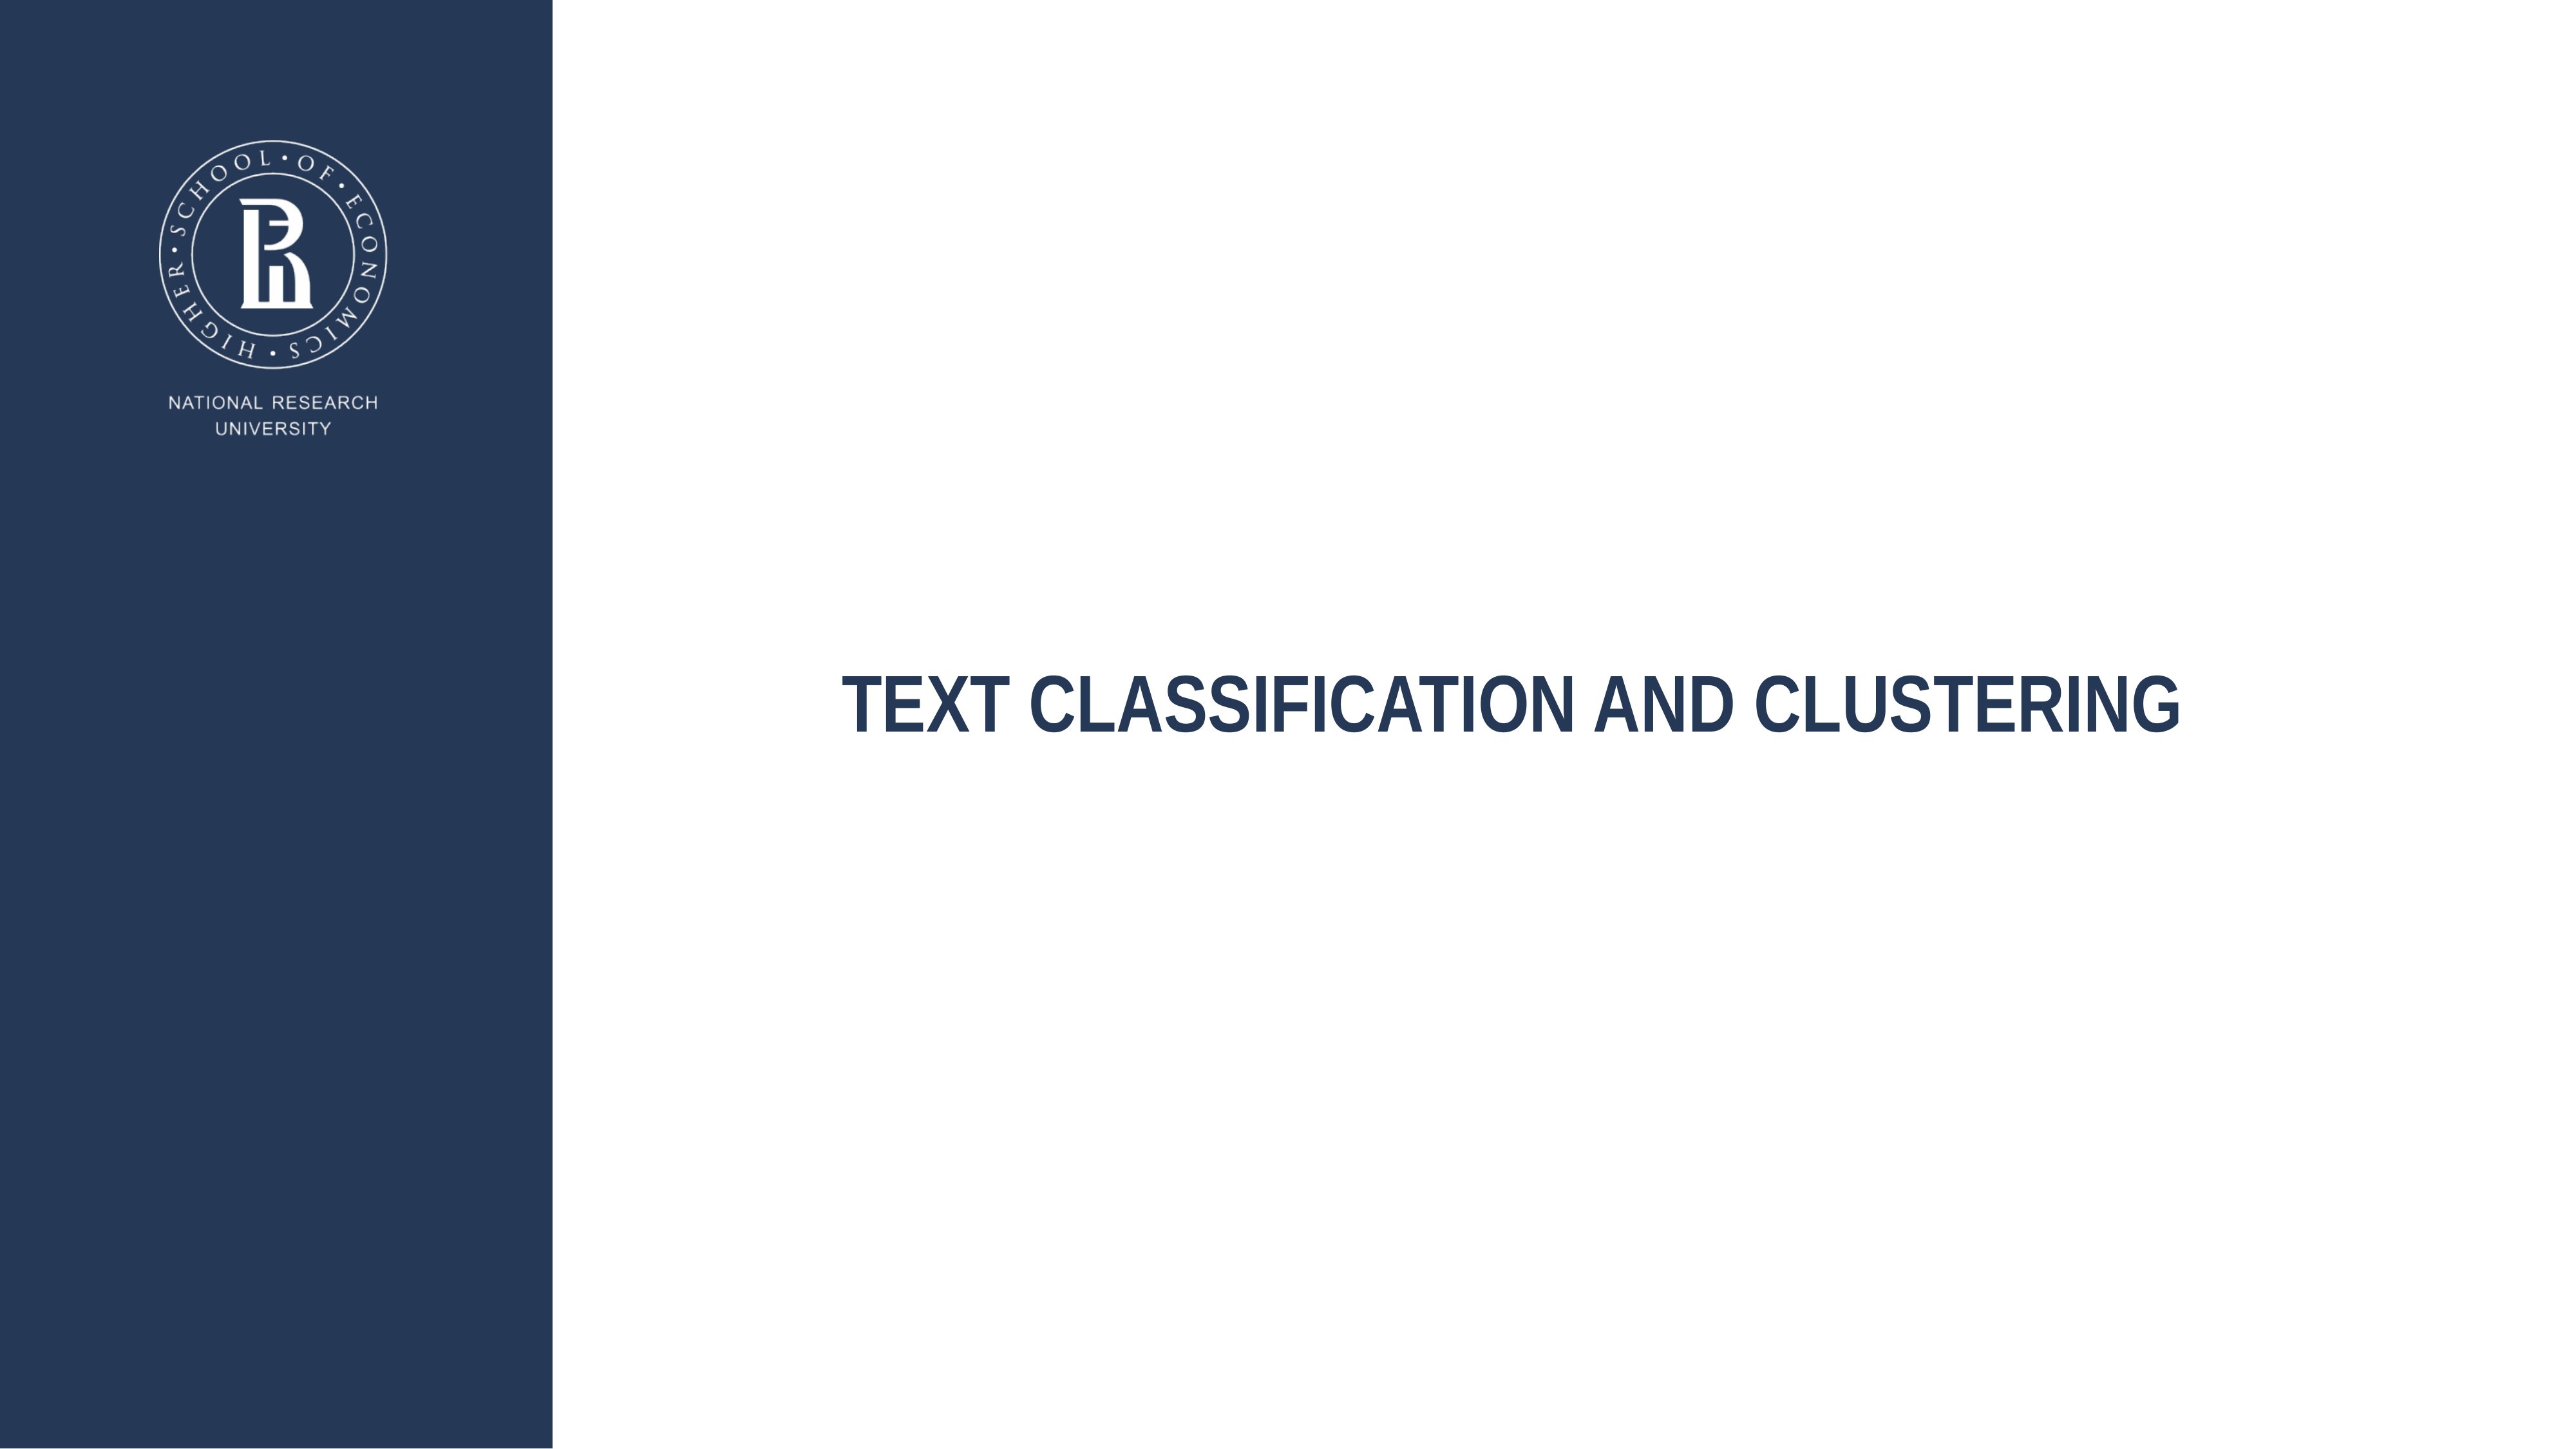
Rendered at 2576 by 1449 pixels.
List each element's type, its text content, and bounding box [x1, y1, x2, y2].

picture [159, 140, 388, 436]
text_box TEXT Classification and cLUSTERING [834, 316, 2576, 755]
